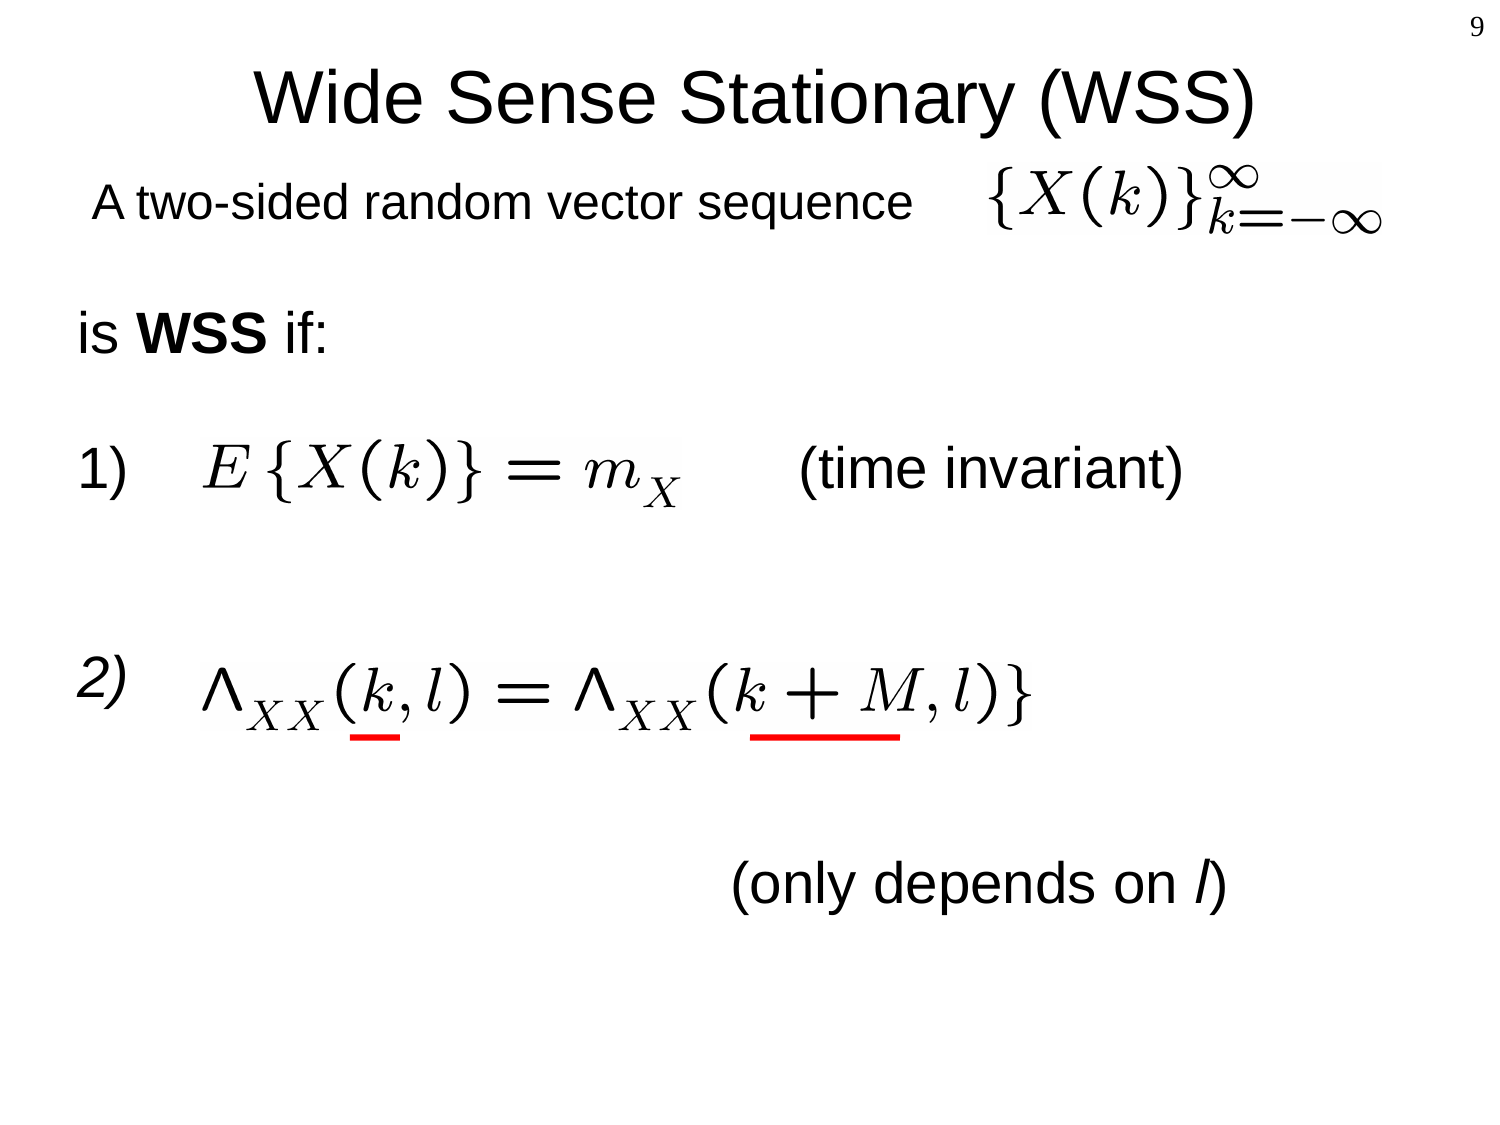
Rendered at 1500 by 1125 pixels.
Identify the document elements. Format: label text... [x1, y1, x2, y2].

text_box A two-sided random vector sequence [76, 162, 930, 238]
picture [199, 437, 682, 511]
picture [199, 662, 1032, 732]
list is WSS if: (time invariant) 2) [62, 287, 1463, 1038]
text_box (only depends on l) [715, 837, 1394, 923]
slide_number 9 [1476, 0, 1500, 76]
picture [987, 162, 1382, 235]
title Wide Sense Stationary (WSS) [37, 0, 1476, 188]
